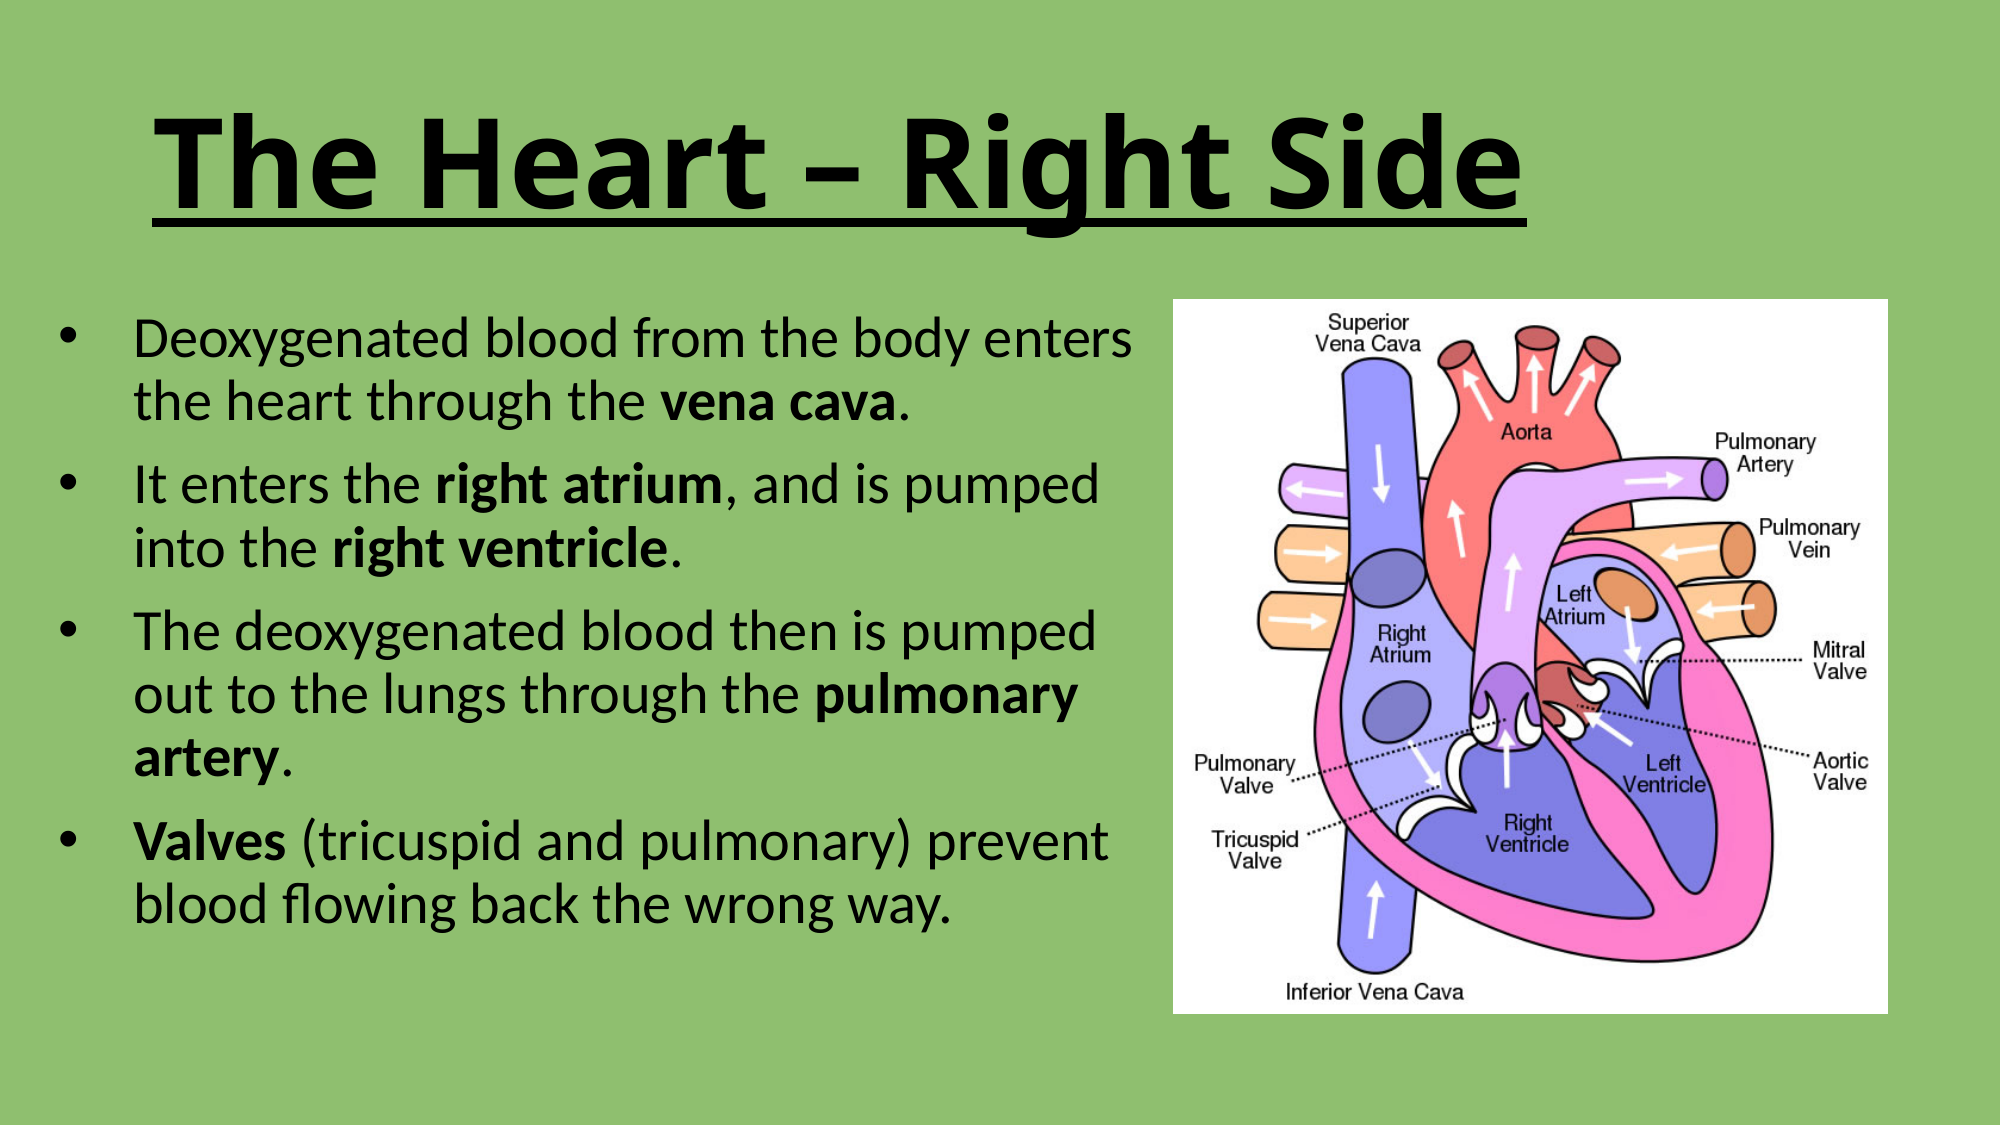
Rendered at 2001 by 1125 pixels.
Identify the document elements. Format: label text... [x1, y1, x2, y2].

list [1173, 299, 1888, 1014]
title The Heart – Right Side [137, 59, 1863, 278]
list Deoxygenated blood from the body enters the heart through the vena cava. It enters the right atrium, and is pumped into the right ventricle. The deoxygenated blood then is pumped out to the lungs through the pulmonary artery. Valves (tricuspid and pulmonary) prevent blood flowing back the wrong way. [43, 299, 1173, 1014]
